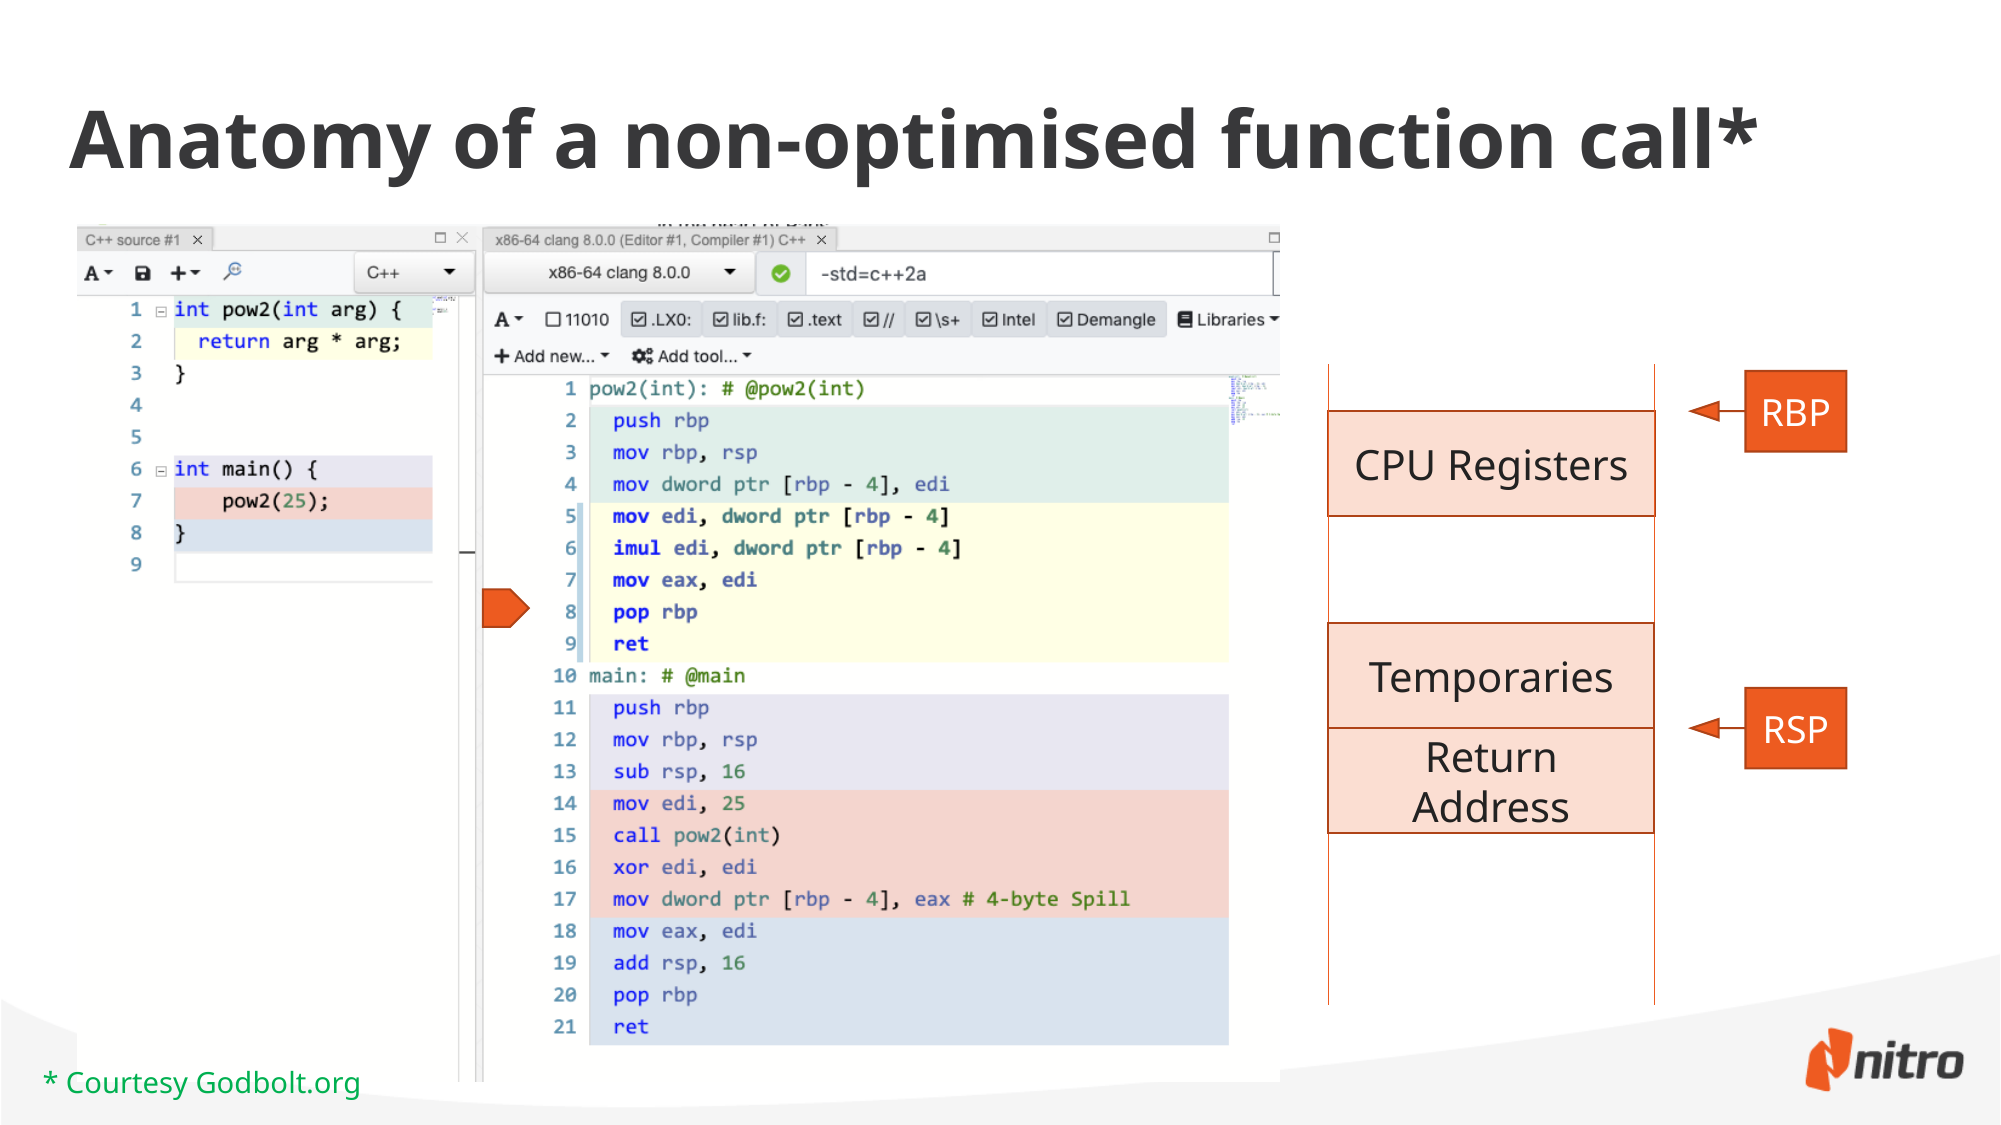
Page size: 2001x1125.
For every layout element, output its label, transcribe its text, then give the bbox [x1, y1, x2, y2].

picture [0, 0, 2001, 1125]
title Anatomy of a non-optimised function call* [54, 59, 1943, 225]
text_box * Courtesy Godbolt.org [27, 1056, 602, 1107]
text_box CPU Registers [1329, 410, 1654, 517]
text_box Return Address [1329, 729, 1654, 834]
text_box RBP [1687, 369, 1848, 453]
text_box Temporaries [1329, 622, 1654, 729]
text_box RSP [1687, 686, 1848, 770]
